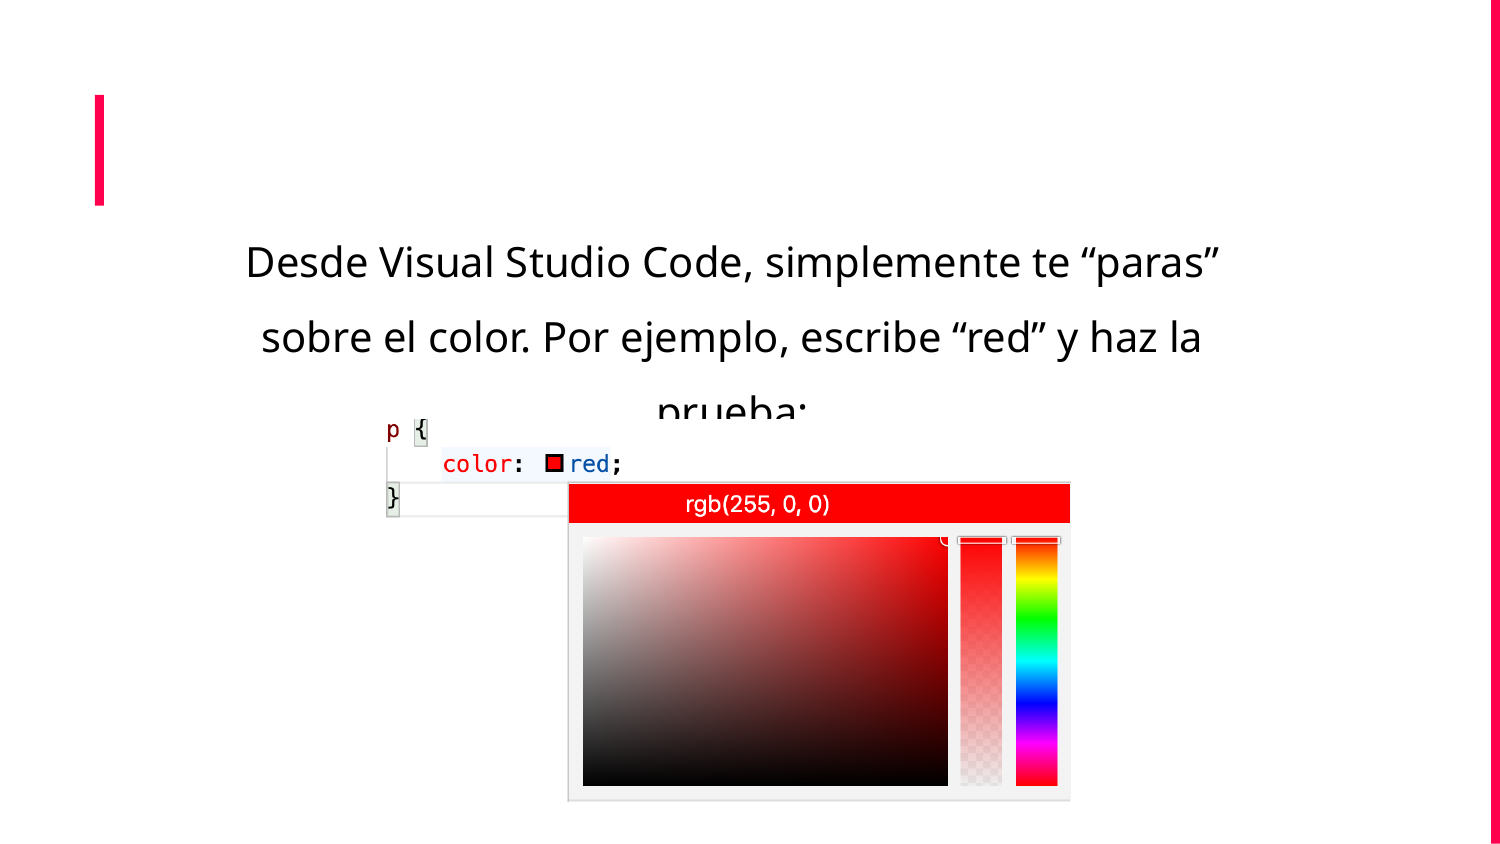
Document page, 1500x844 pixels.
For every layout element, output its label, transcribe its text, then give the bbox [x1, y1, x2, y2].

picture [372, 419, 1071, 803]
text_box Desde Visual Studio Code, simplemente te “paras” sobre el color. Por ejemplo, escribe “red” y haz la prueba: [209, 235, 1257, 412]
